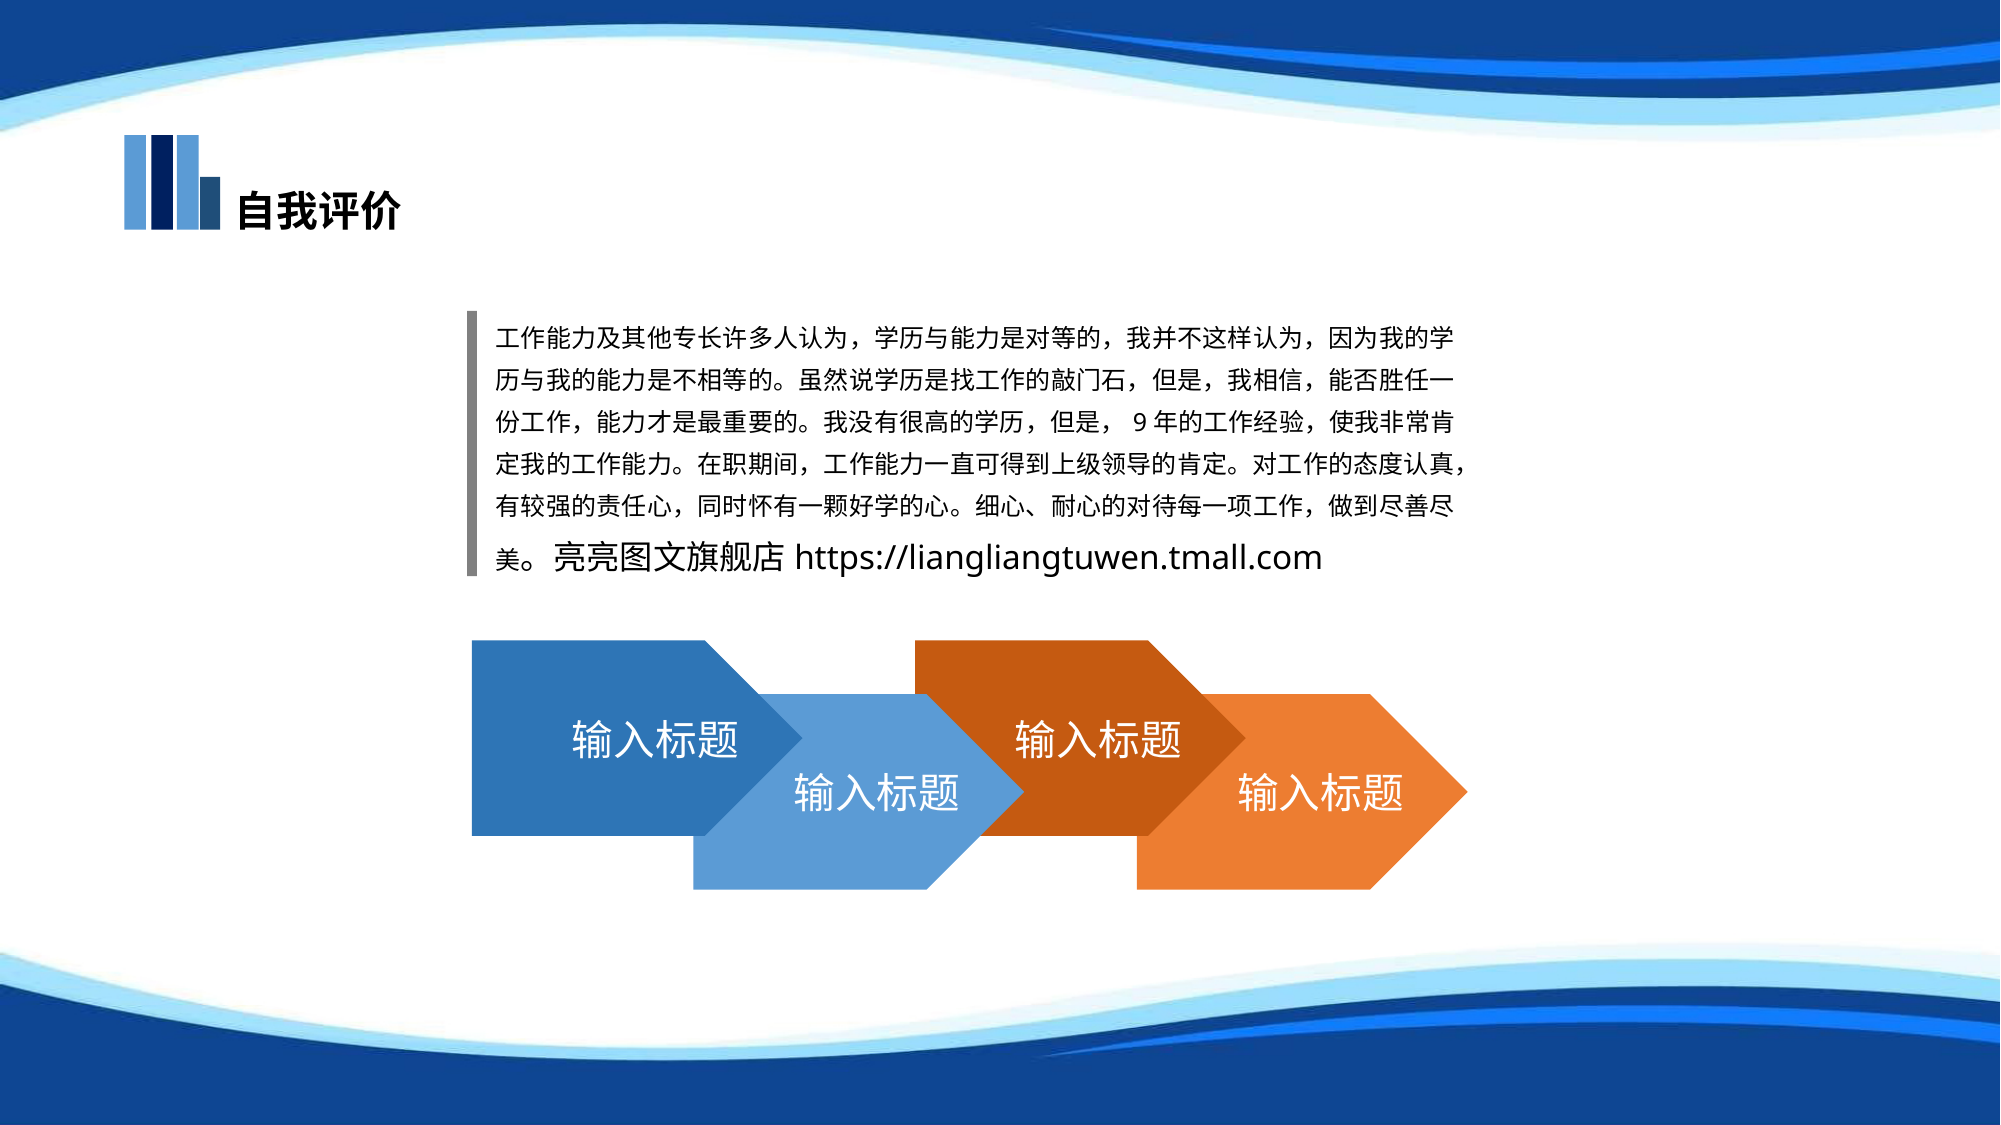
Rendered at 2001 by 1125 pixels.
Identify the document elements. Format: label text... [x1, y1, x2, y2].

text_box 输入标题 [1135, 692, 1470, 891]
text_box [124, 135, 656, 243]
text_box 输入标题 [692, 692, 1026, 891]
text_box 输入标题 [470, 639, 805, 838]
picture [0, 0, 2000, 1125]
text_box 输入标题 [914, 639, 1248, 838]
